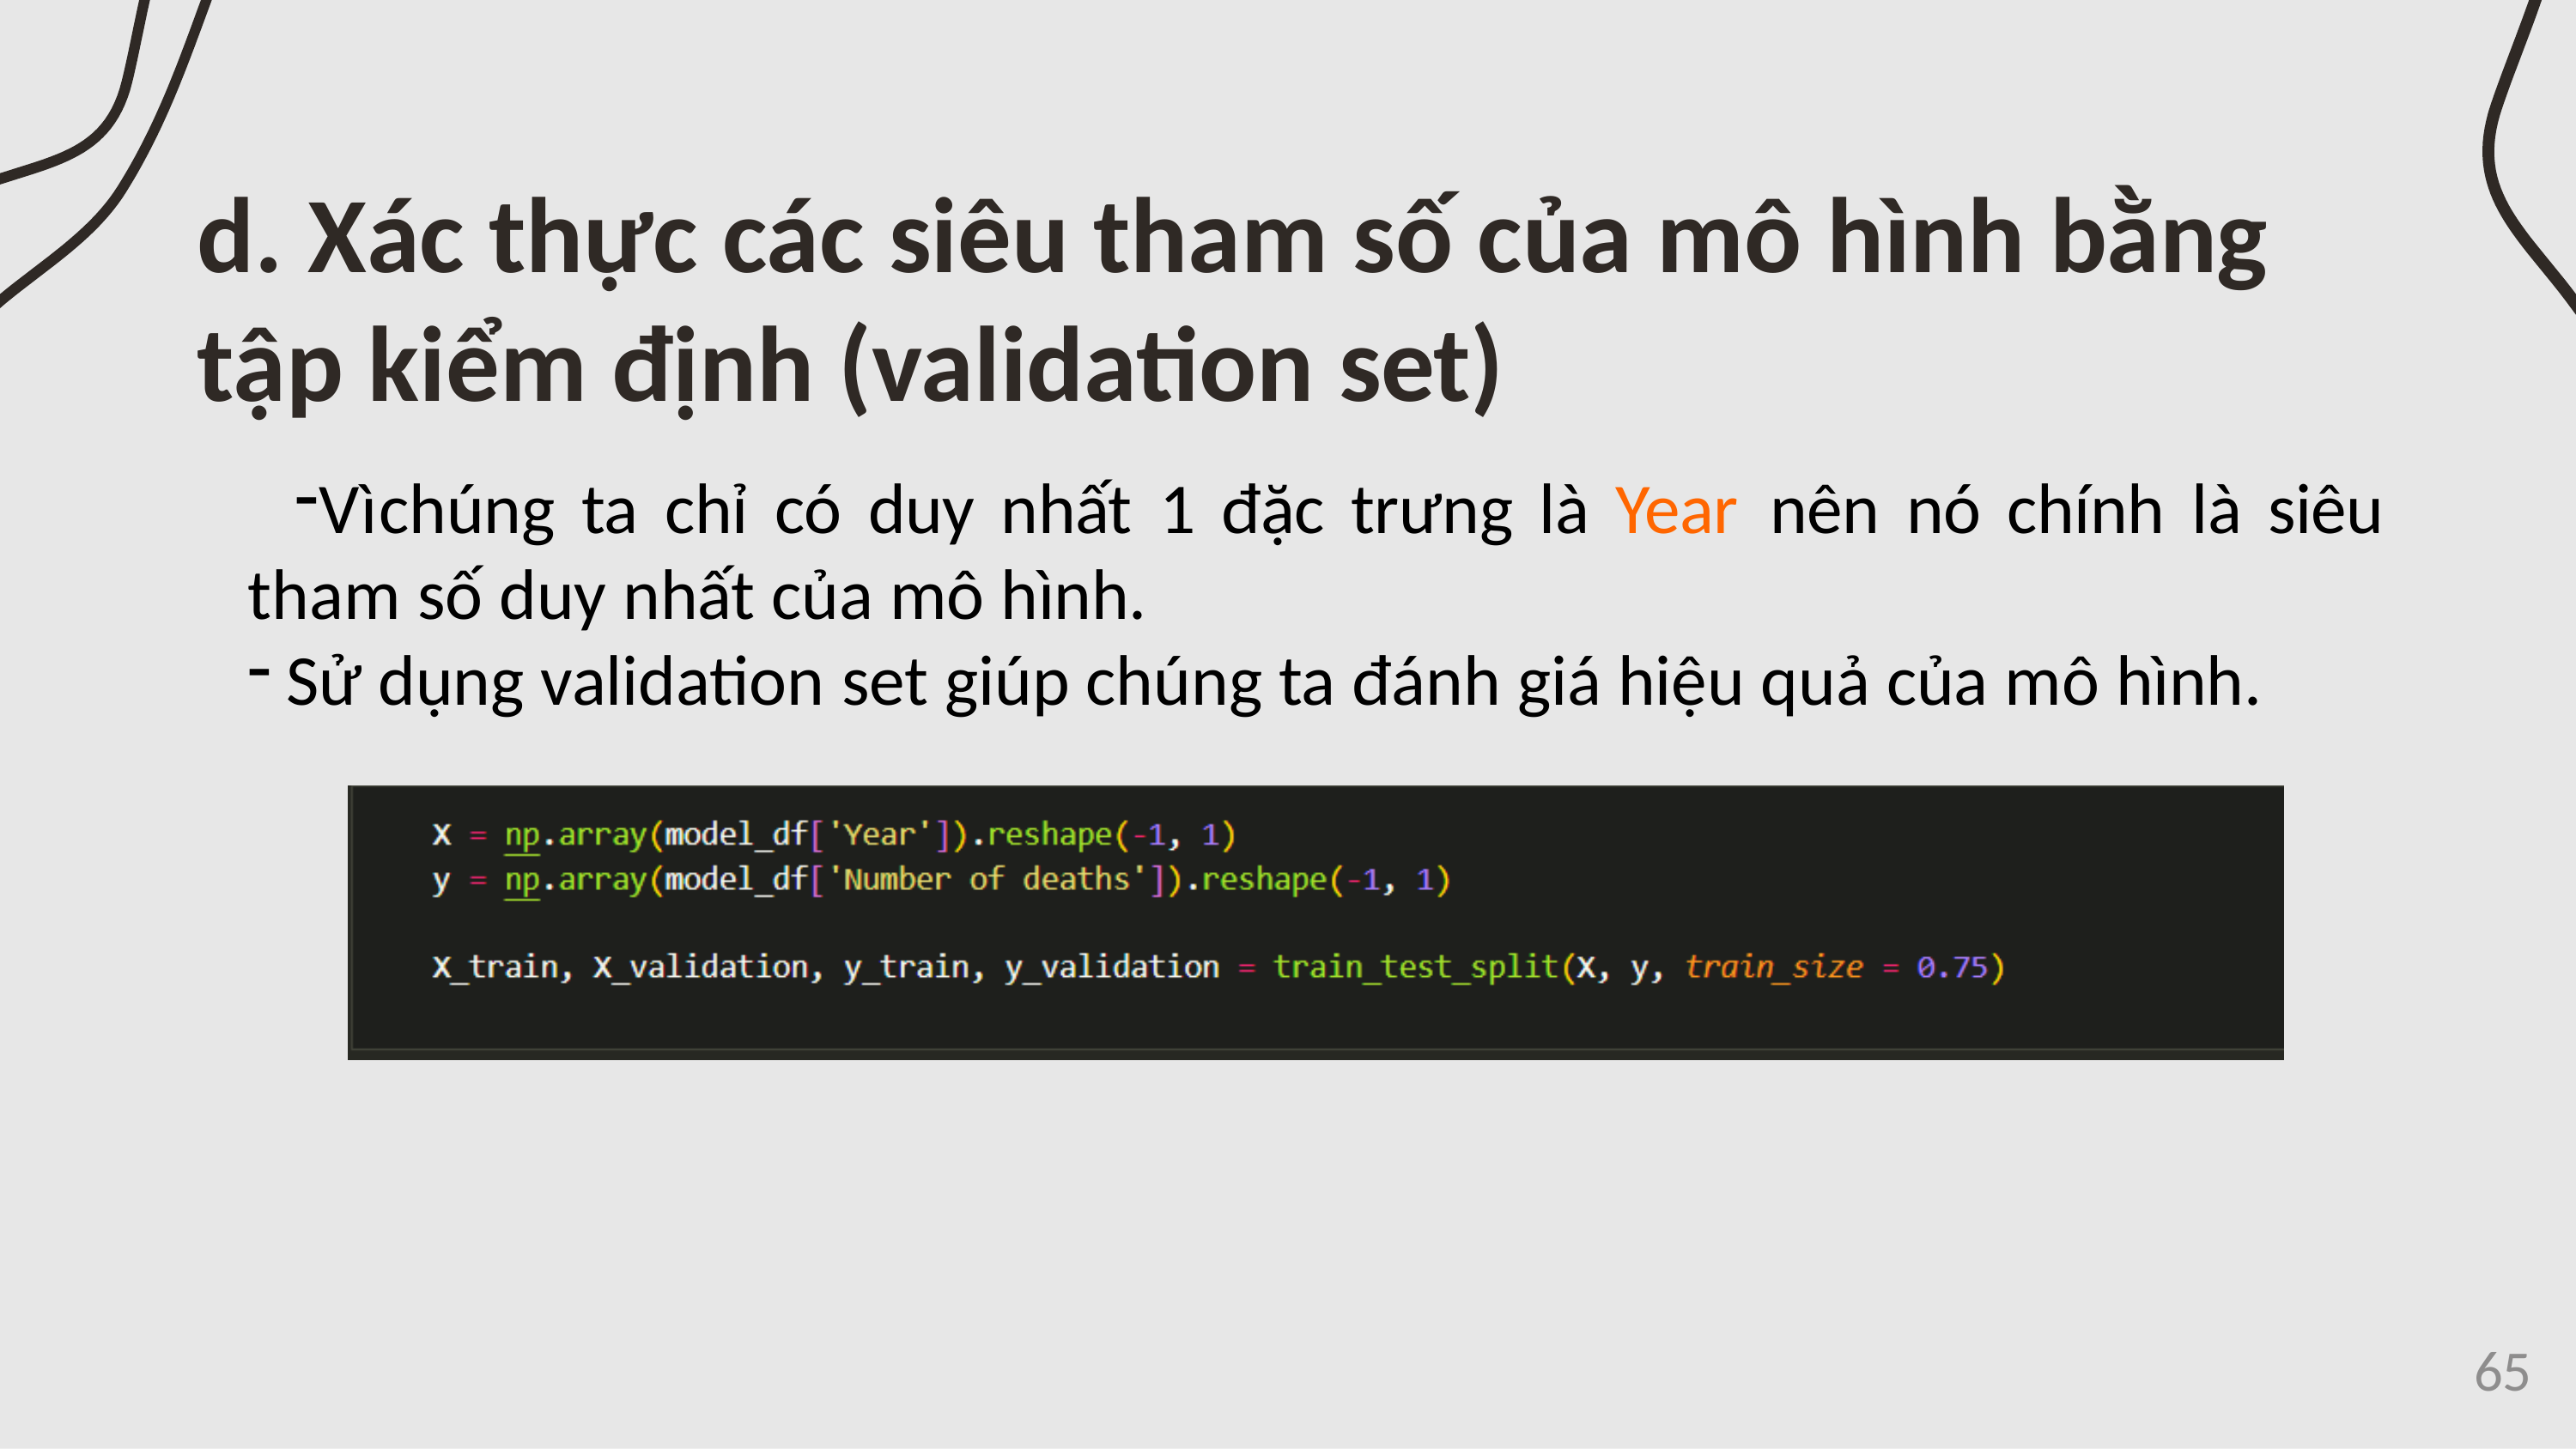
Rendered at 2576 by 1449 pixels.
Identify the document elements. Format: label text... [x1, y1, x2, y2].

slide_number 65 [2468, 1346, 2540, 1449]
title d. Xác thực các siêu tham số của mô hình bằng tập kiểm định (validation set) [195, 163, 2273, 423]
picture [347, 785, 2284, 1060]
text_box Vì chúng ta chỉ có duy nhất 1 đặc trưng là Year nên nó chính là siêu tham số duy nhất của mô hình. Sử dụng validation set giúp chúng ta đánh giá hiệu quả của mô hình. [246, 460, 2386, 719]
